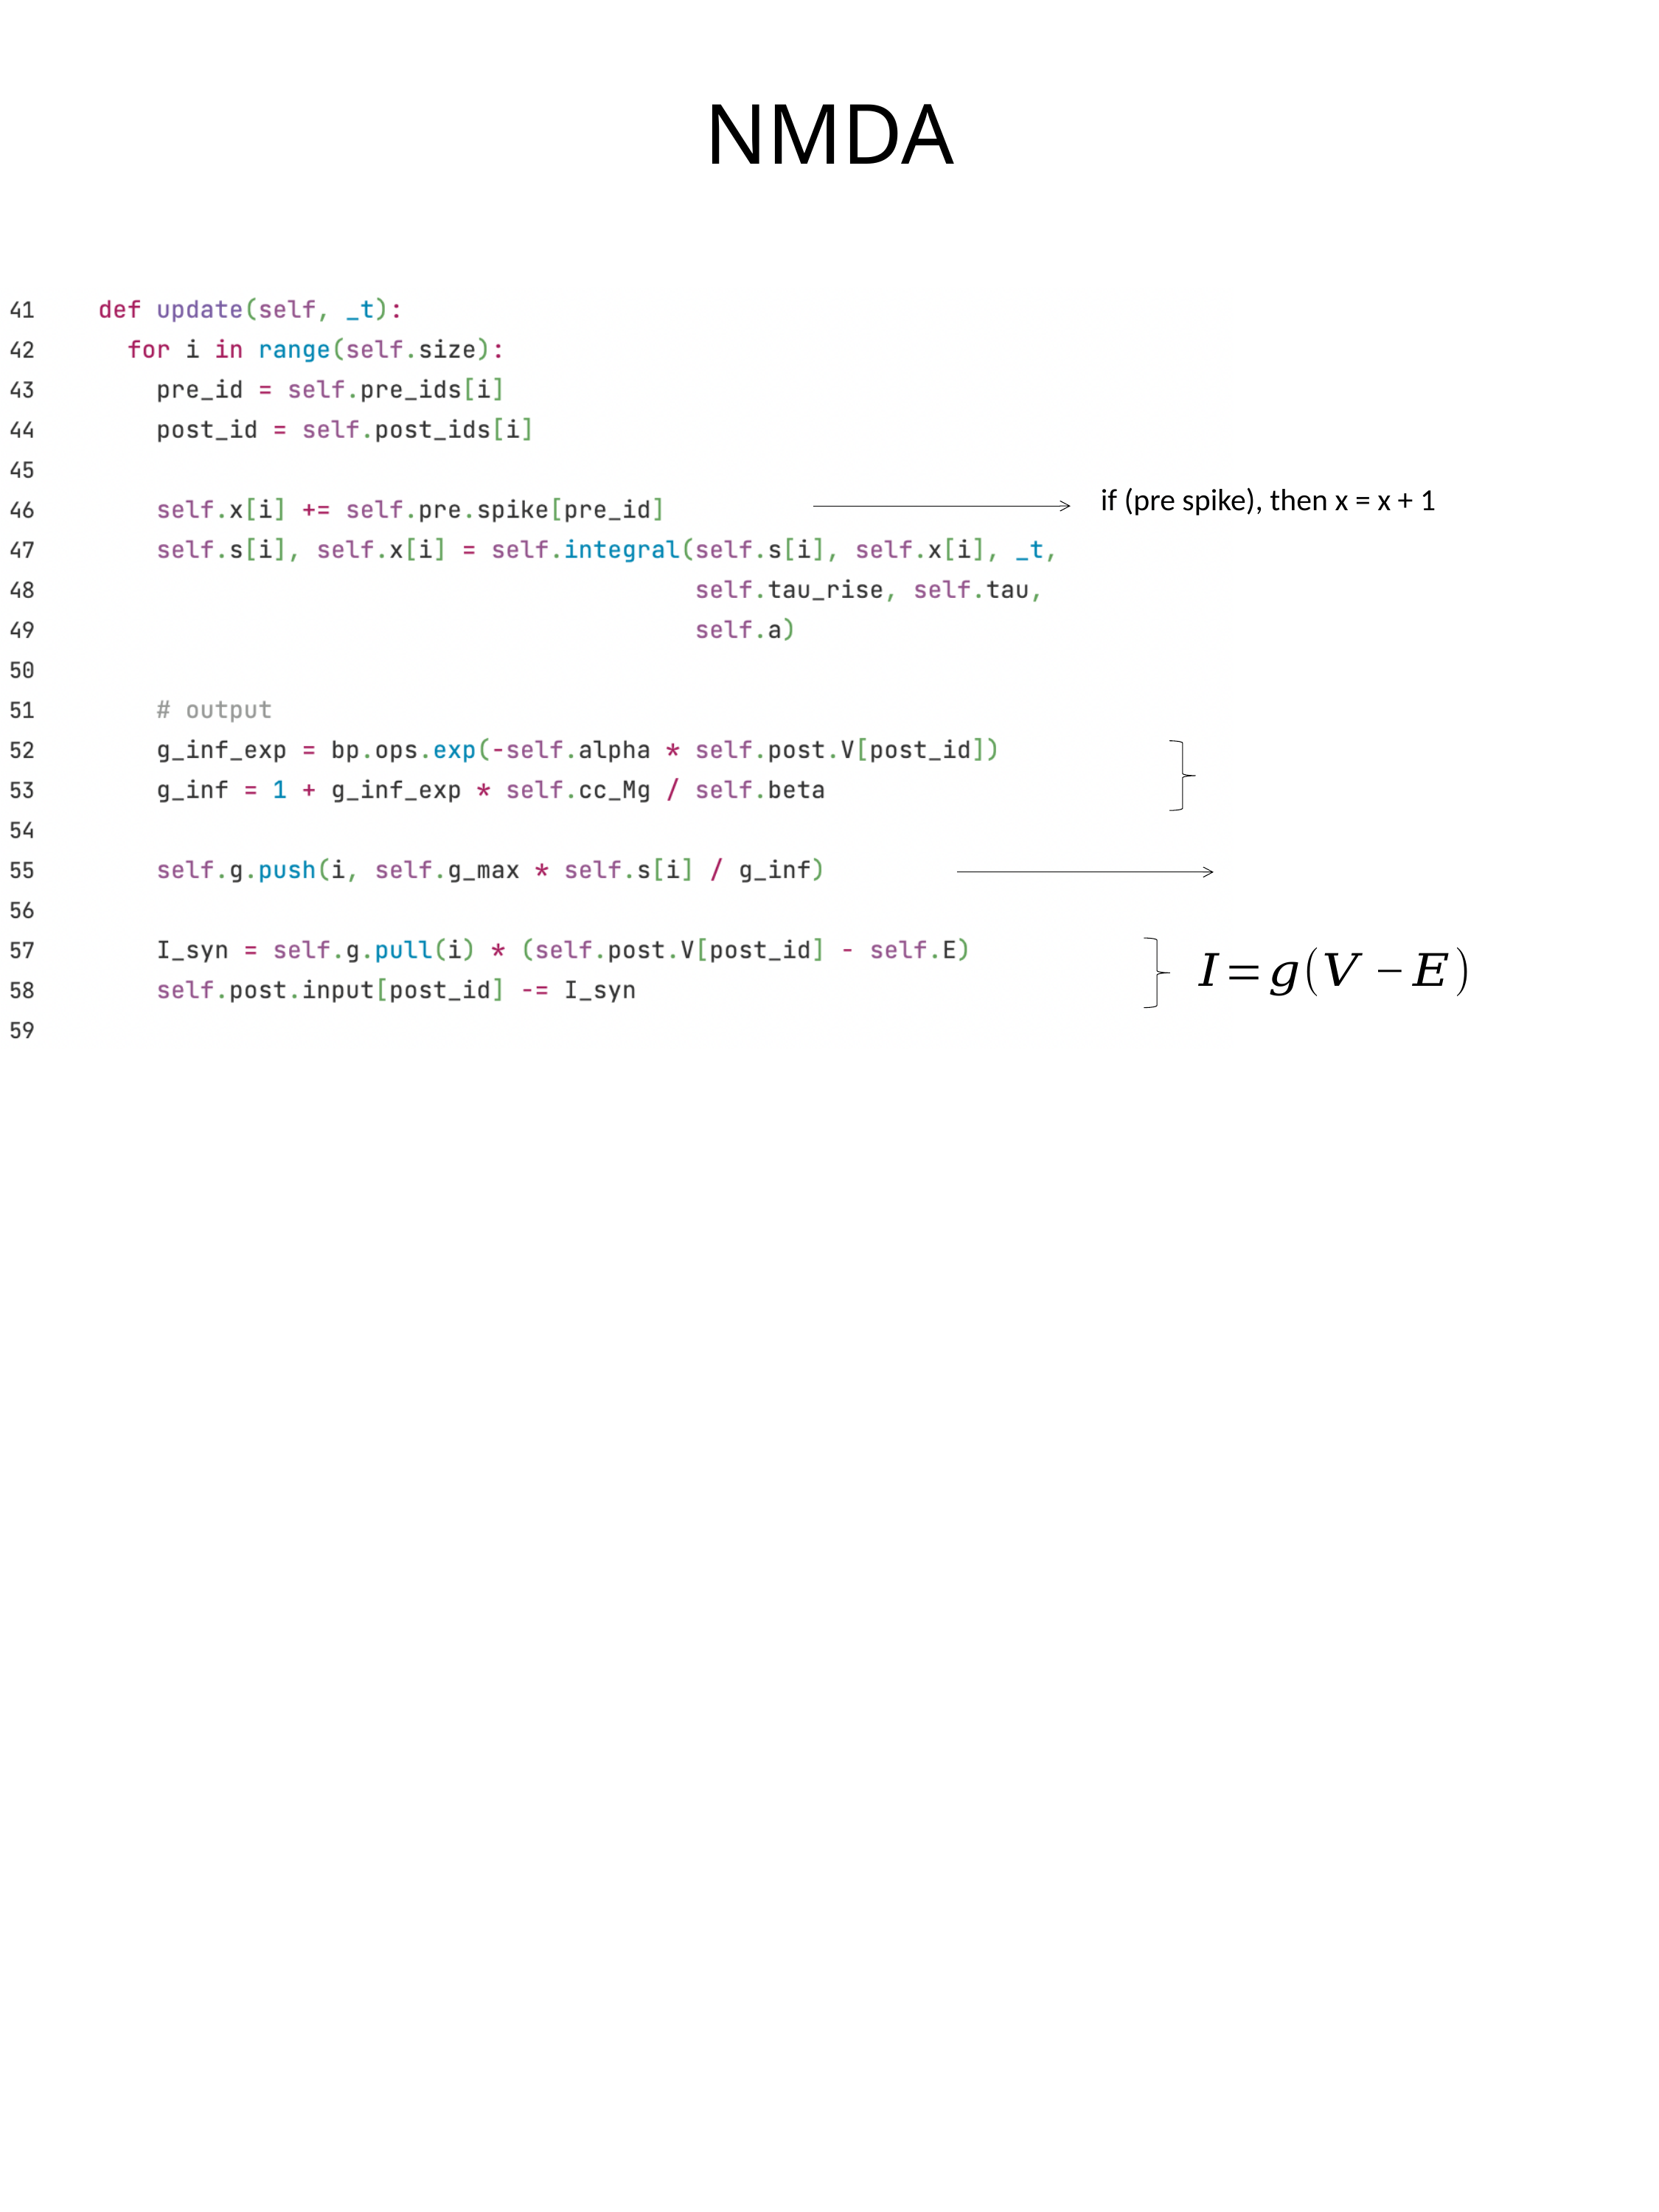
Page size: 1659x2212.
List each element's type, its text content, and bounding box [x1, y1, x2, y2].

text_box if (pre spike), then x = x + 1 [1234, 474, 1537, 523]
picture [0, 287, 1234, 1049]
title NMDA [114, 63, 1545, 212]
